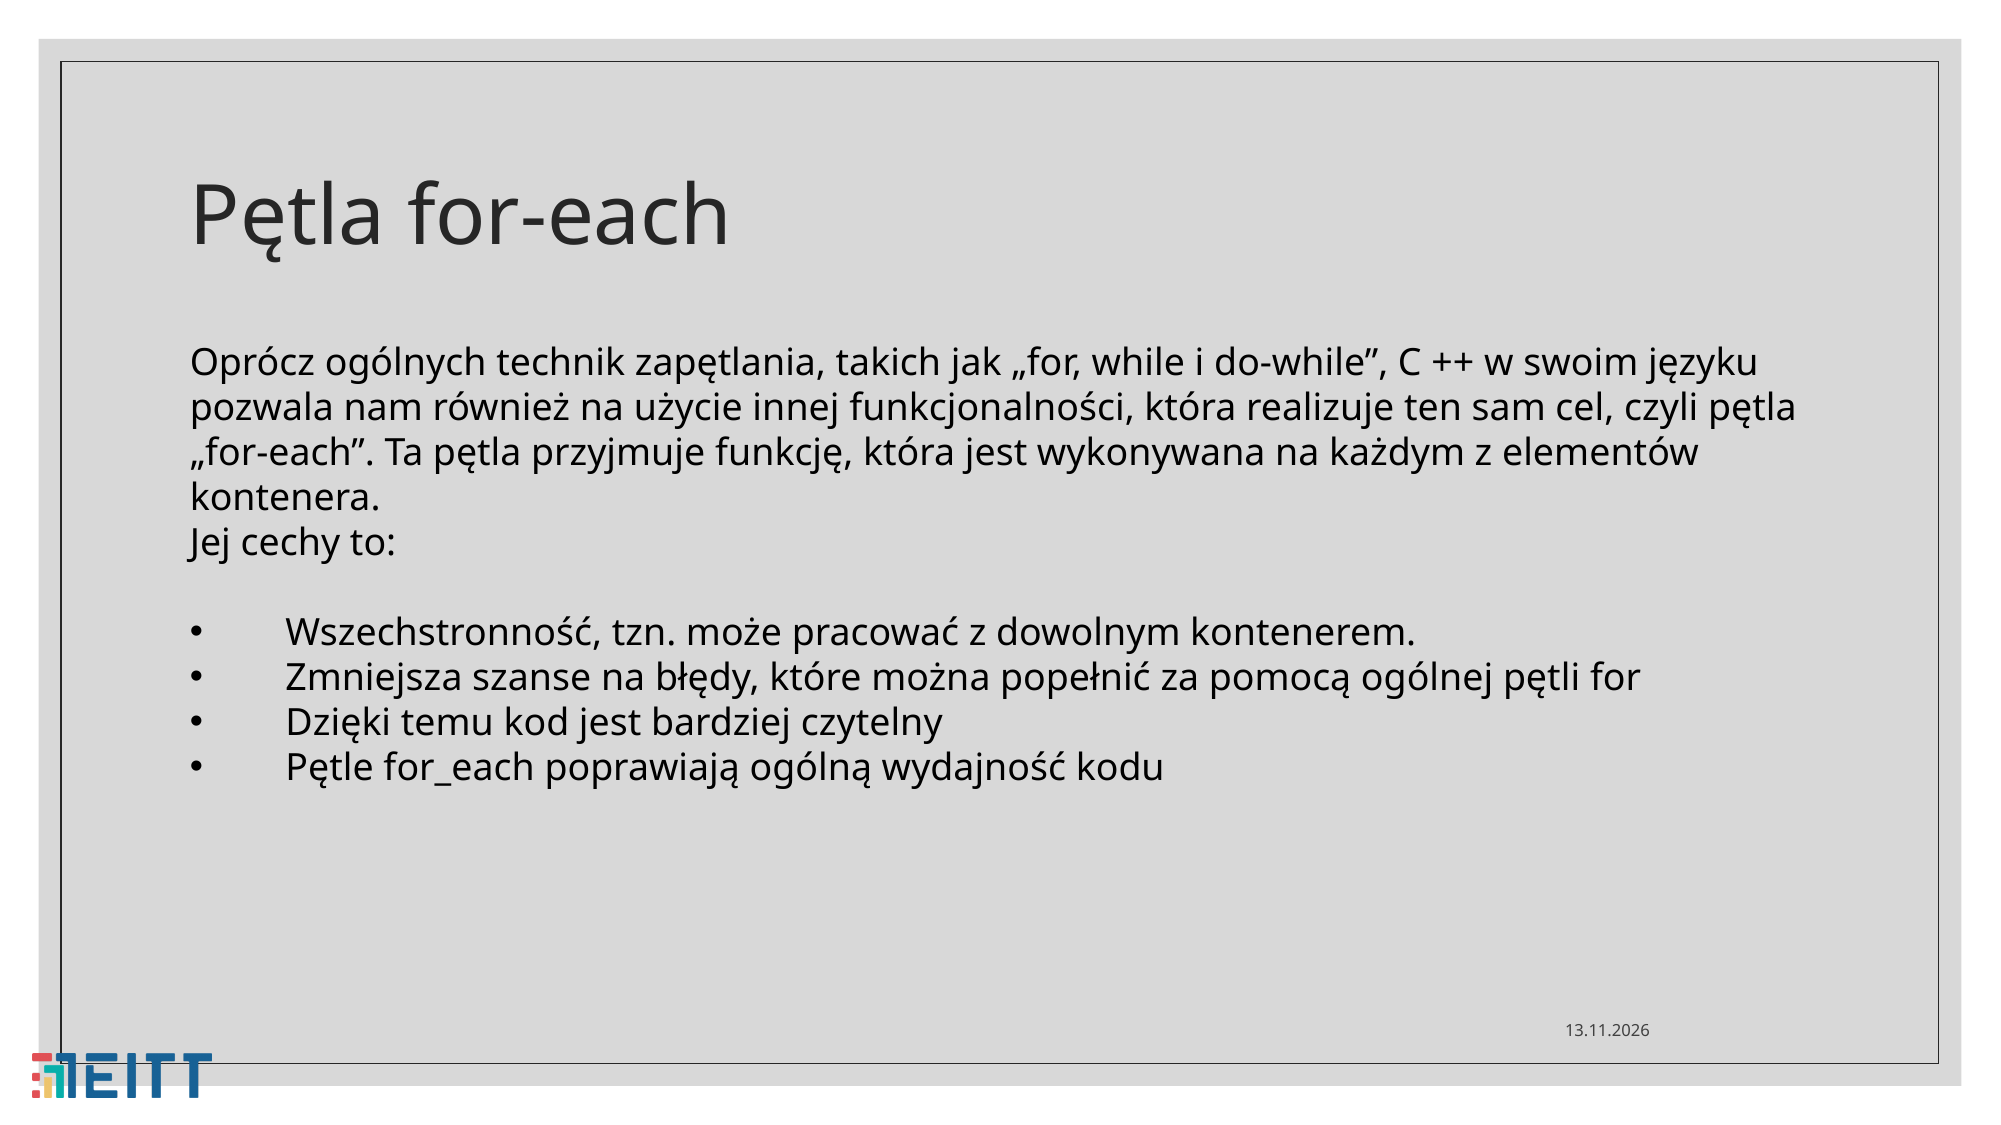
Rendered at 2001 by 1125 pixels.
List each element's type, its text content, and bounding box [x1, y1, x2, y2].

picture [32, 1053, 212, 1098]
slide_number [1190, 990, 1665, 1050]
text_box Oprócz ogólnych technik zapętlania, takich jak „for, while i do-while”, C ++ w swoim języku pozwala nam również na użycie innej funkcjonalności, która realizuje ten sam cel, czyli pętla „for-each”. Ta pętla przyjmuje funkcję, która jest wykonywana na każdym z elementów kontenera. Jej cechy to: Wszechstronność, tzn. może pracować z dowolnym kontenerem. Zmniejsza szanse na błędy, które można popełnić za pomocą ogólnej pętli for Dzięki temu kod jest bardziej czytelny Pętle for_each poprawiają ogólną wydajność kodu [174, 330, 1894, 796]
title Pętla for-each [174, 105, 1825, 330]
